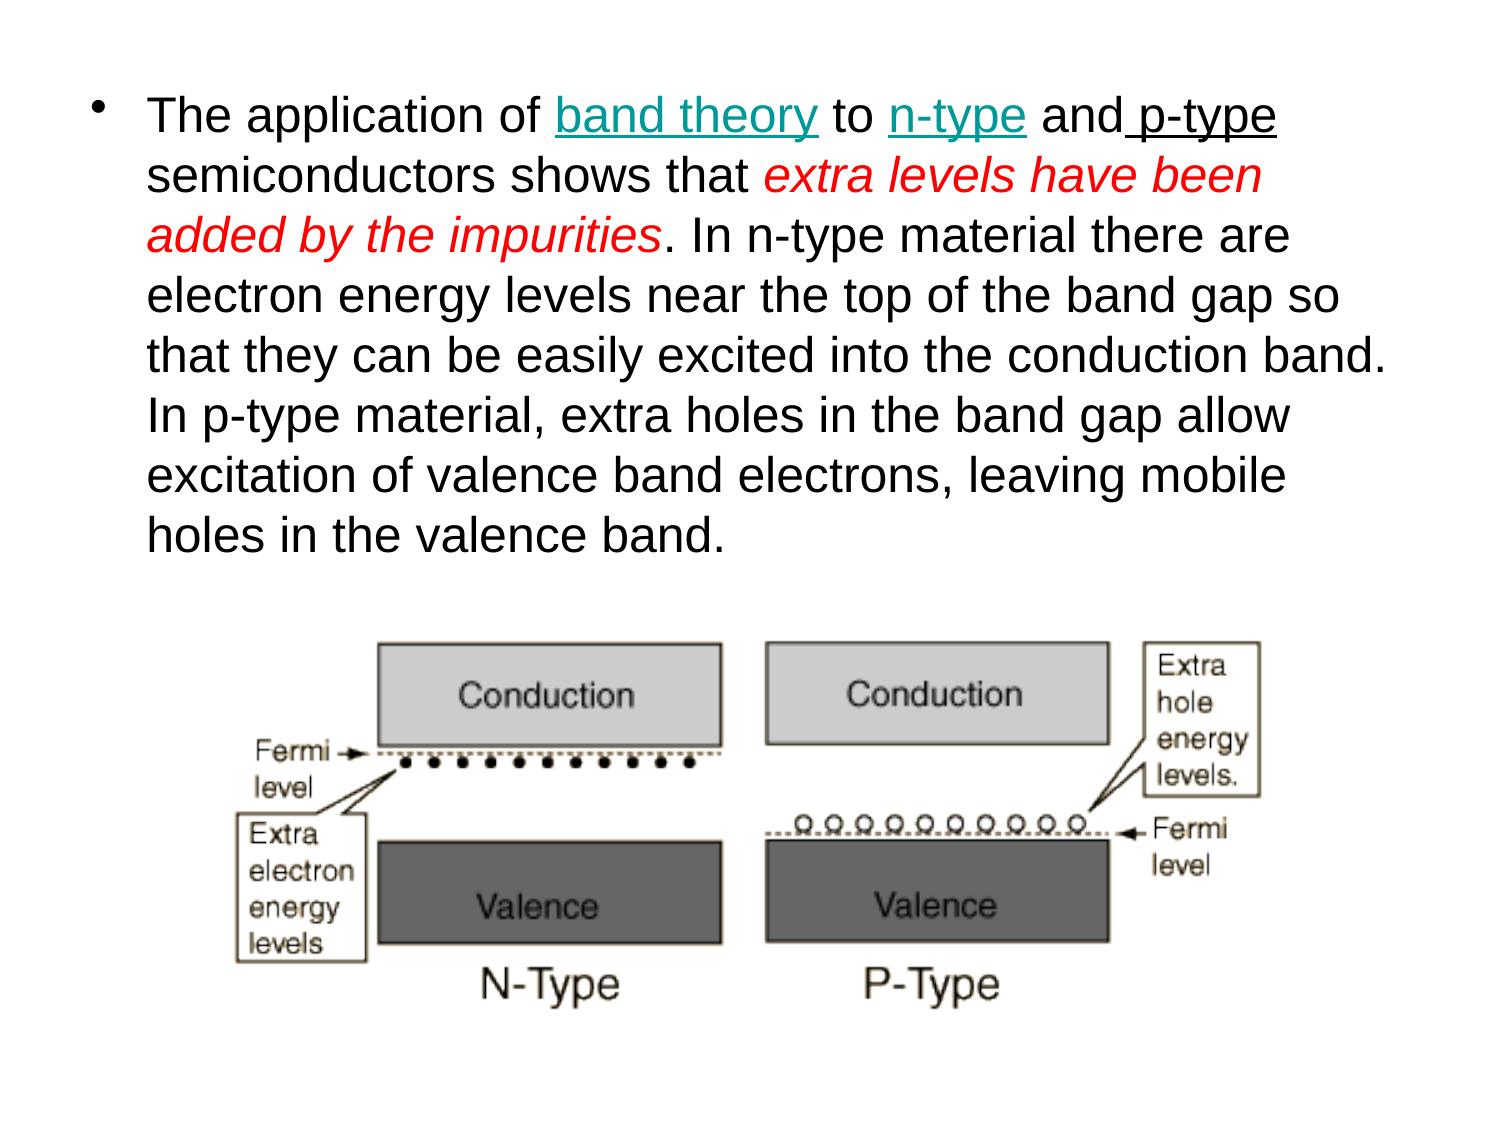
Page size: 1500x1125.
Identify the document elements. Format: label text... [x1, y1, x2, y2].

picture [224, 624, 1276, 1026]
list The application of band theory to n-type and p-type semiconductors shows that extra levels have been added by the impurities. In n-type material there are electron energy levels near the top of the band gap so that they can be easily excited into the conduction band. In p-type material, extra holes in the band gap allow excitation of valence band electrons, leaving mobile holes in the valence band. [74, 74, 1413, 551]
